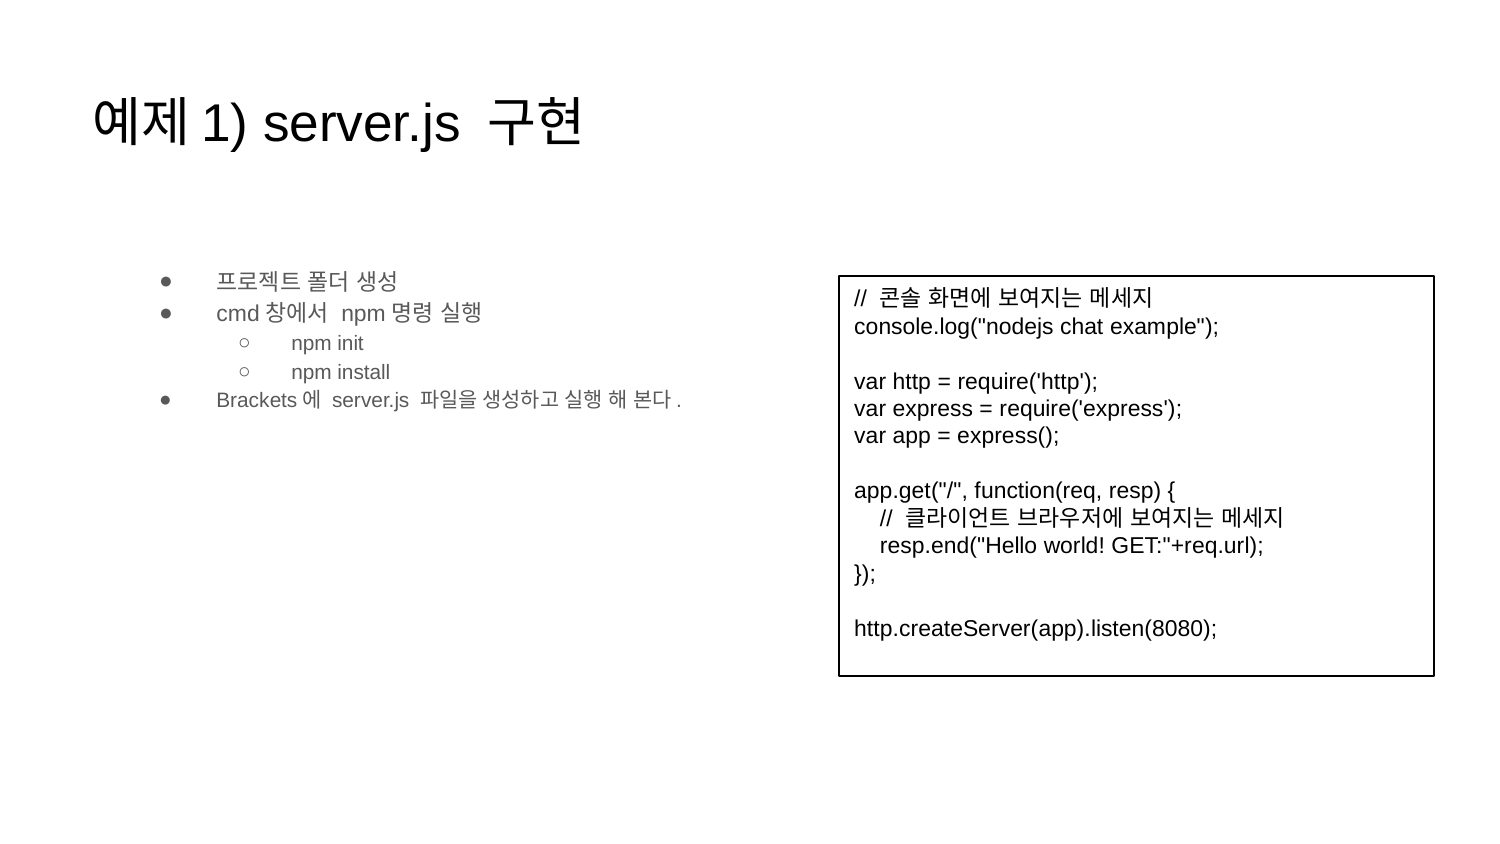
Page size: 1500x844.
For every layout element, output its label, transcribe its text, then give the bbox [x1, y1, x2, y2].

title 예제1) server.js 구현 [51, 72, 1449, 167]
list 프로젝트 폴더 생성 cmd창에서 npm명령 실행 npm init npm install Brackets에 server.js 파일을 생성하고 실행 해 본다. [126, 248, 1403, 653]
text_box // 콘솔 화면에 보여지는 메세지 console.log("nodejs chat example"); var http = require('http'); var express = require('express'); var app = express(); app.get("/", function(req, resp) { // 클라이언트 브라우저에 보여지는 메세지 resp.end("Hello world! GET:"+req.url); }); http.createServer(app).listen(8080); [839, 276, 1434, 676]
